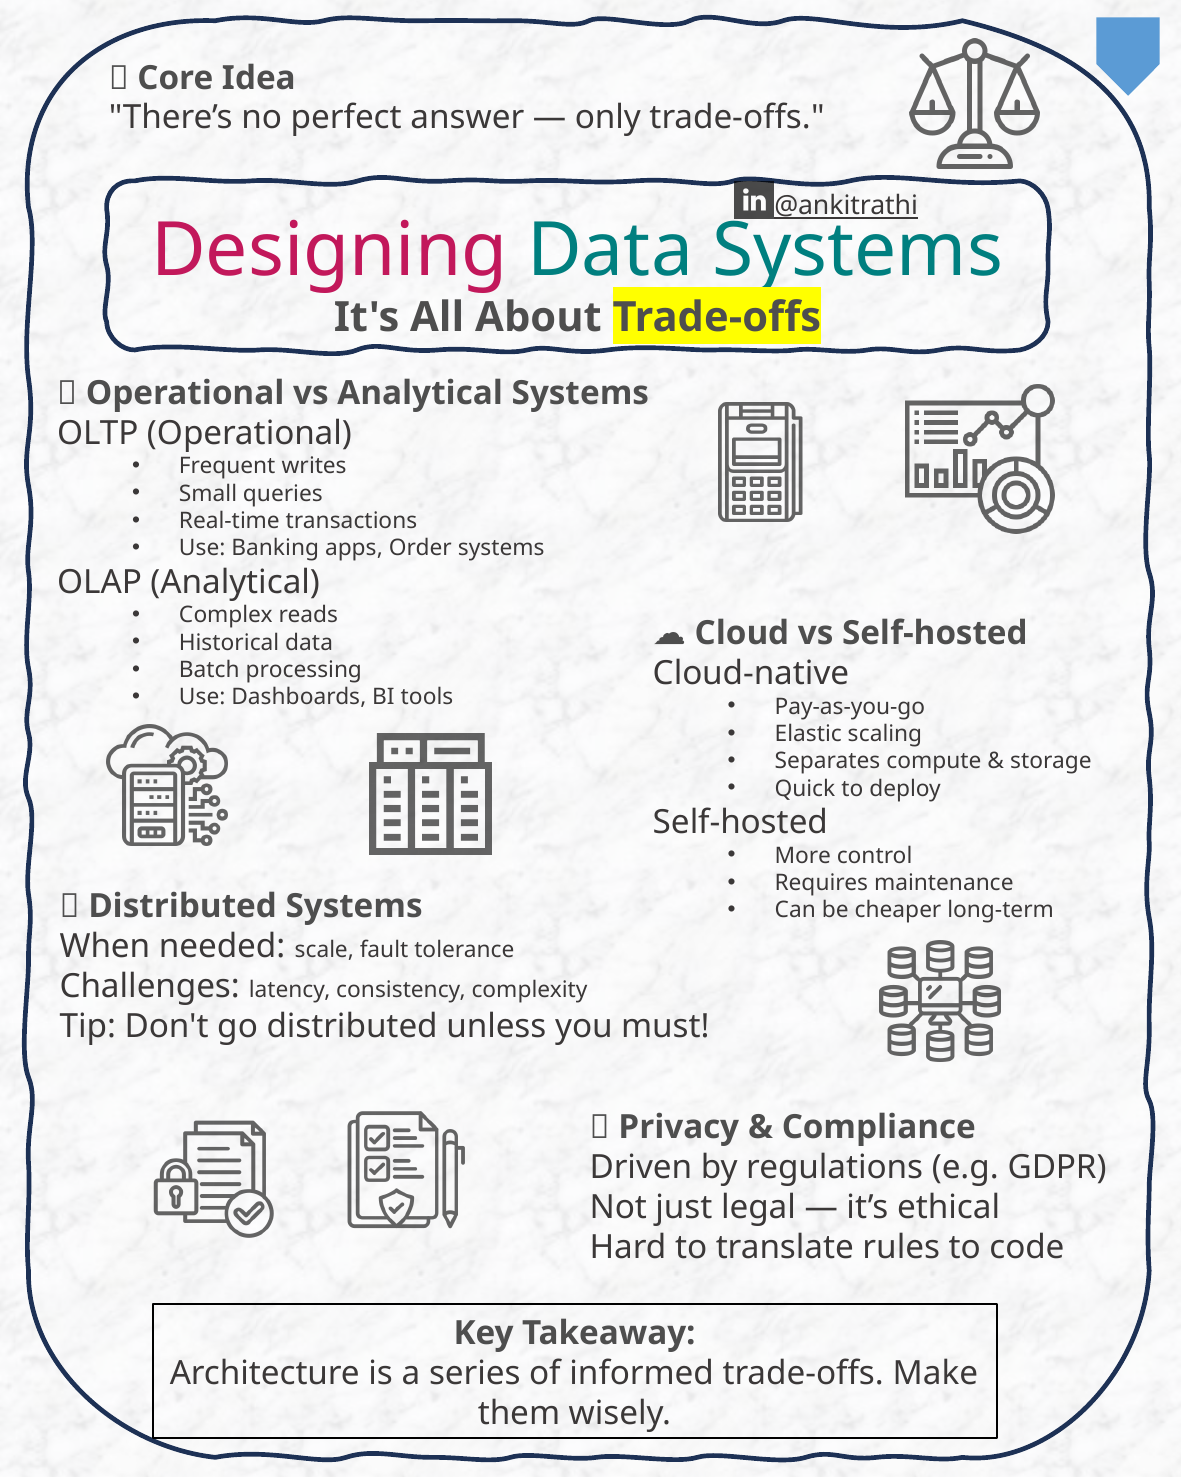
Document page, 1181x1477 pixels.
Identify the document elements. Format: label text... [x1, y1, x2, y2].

picture [902, 381, 1057, 536]
picture [369, 733, 492, 855]
text_box 🌐 Distributed Systems When needed: scale, fault tolerance Challenges: latency, consistency, complexity Tip: Don't go distributed unless you must! [44, 876, 771, 1052]
text_box 🔐 Privacy & Compliance Driven by regulations (e.g. GDPR) Not just legal — it’s ethical Hard to translate rules to code [574, 1097, 1165, 1312]
text_box [848, 176, 1042, 192]
text_box [176, 348, 369, 355]
text_box [385, 348, 1030, 353]
picture [909, 38, 1040, 169]
picture [879, 940, 1001, 1062]
text_box [123, 348, 167, 352]
text_box [109, 176, 776, 192]
text_box 🔄 Operational vs Analytical Systems OLTP (Operational) Frequent writes Small queries Real-time transactions Use: Banking apps, Order systems OLAP (Analytical) Complex reads Historical data Batch processing Use: Dashboards, BI tools [42, 363, 721, 717]
text_box ☁️ Cloud vs Self-hosted Cloud-native Pay-as-you-go Elastic scaling Separates compute & storage Quick to deploy Self-hosted More control Requires maintenance Can be cheaper long-term [637, 604, 1109, 930]
text_box @ankitrathi [759, 180, 936, 228]
text_box 🧠 Core Idea "There’s no perfect answer — only trade-offs." [94, 48, 909, 143]
text_box [1095, 16, 1161, 98]
picture [700, 402, 820, 522]
text_box Designing Data Systems It's All About Trade-offs [96, 192, 1059, 348]
text_box Key Takeaway: Architecture is a series of informed trade-offs. Make them wisely. [152, 1303, 997, 1439]
picture [345, 1108, 467, 1231]
picture [106, 724, 228, 846]
picture [152, 1118, 275, 1240]
picture [734, 181, 774, 219]
